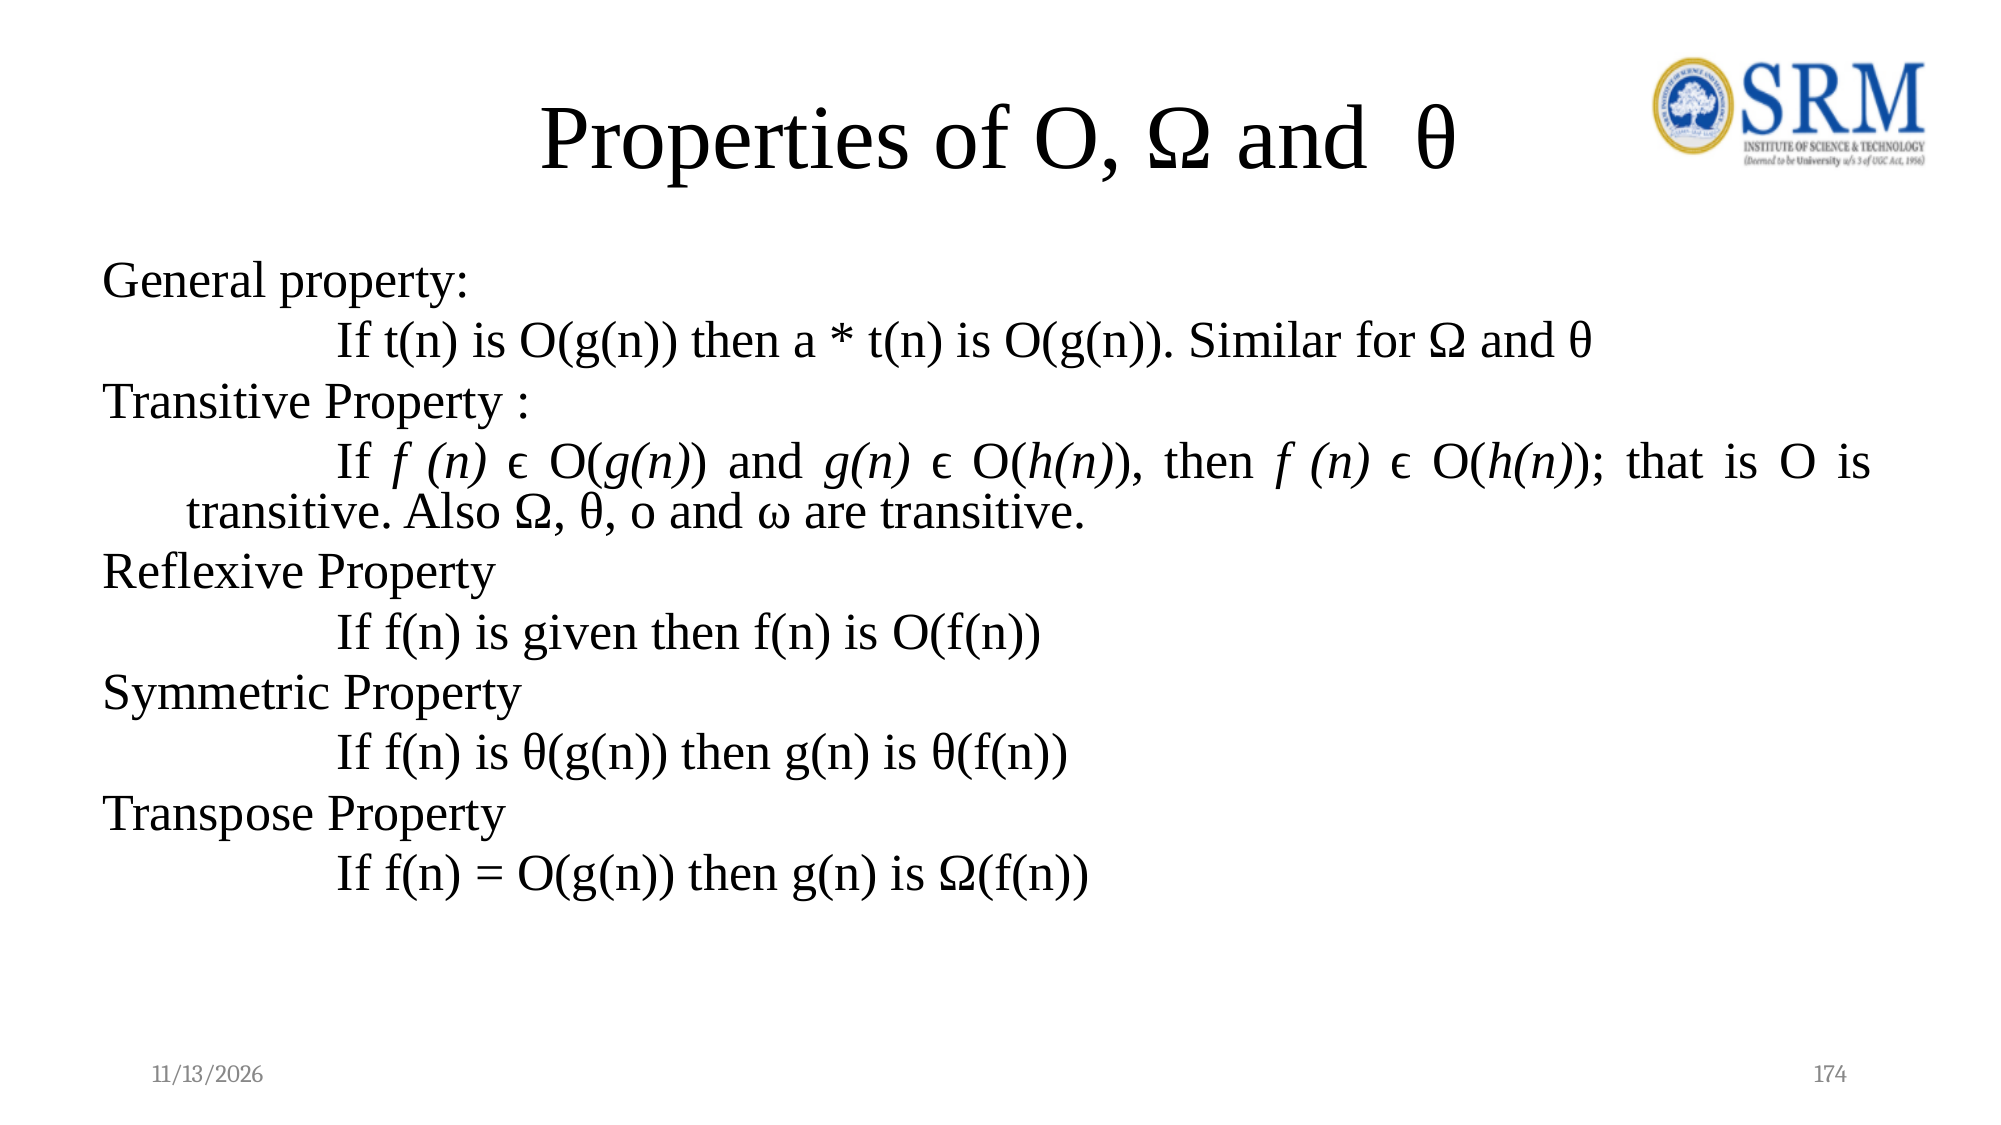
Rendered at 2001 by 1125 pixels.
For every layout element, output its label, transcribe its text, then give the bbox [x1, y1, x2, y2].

list General property: If t(n) is O(g(n)) then a * t(n) is O(g(n)). Similar for Ω and θ Transitive Property : If f (n) ϵ O(g(n)) and g(n) ϵ O(h(n)), then f (n) ϵ O(h(n)); that is O is transitive. Also Ω, θ, o and ω are transitive. Reflexive Property If f(n) is given then f(n) is O(f(n)) Symmetric Property If f(n) is θ(g(n)) then g(n) is θ(f(n)) Transpose Property If f(n) = O(g(n)) then g(n) is Ω(f(n)) [87, 249, 1888, 975]
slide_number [137, 1042, 588, 1103]
picture [1649, 37, 1944, 188]
slide_number 174 [1412, 1042, 1863, 1103]
title Properties of O, Ω and θ [99, 45, 1900, 233]
